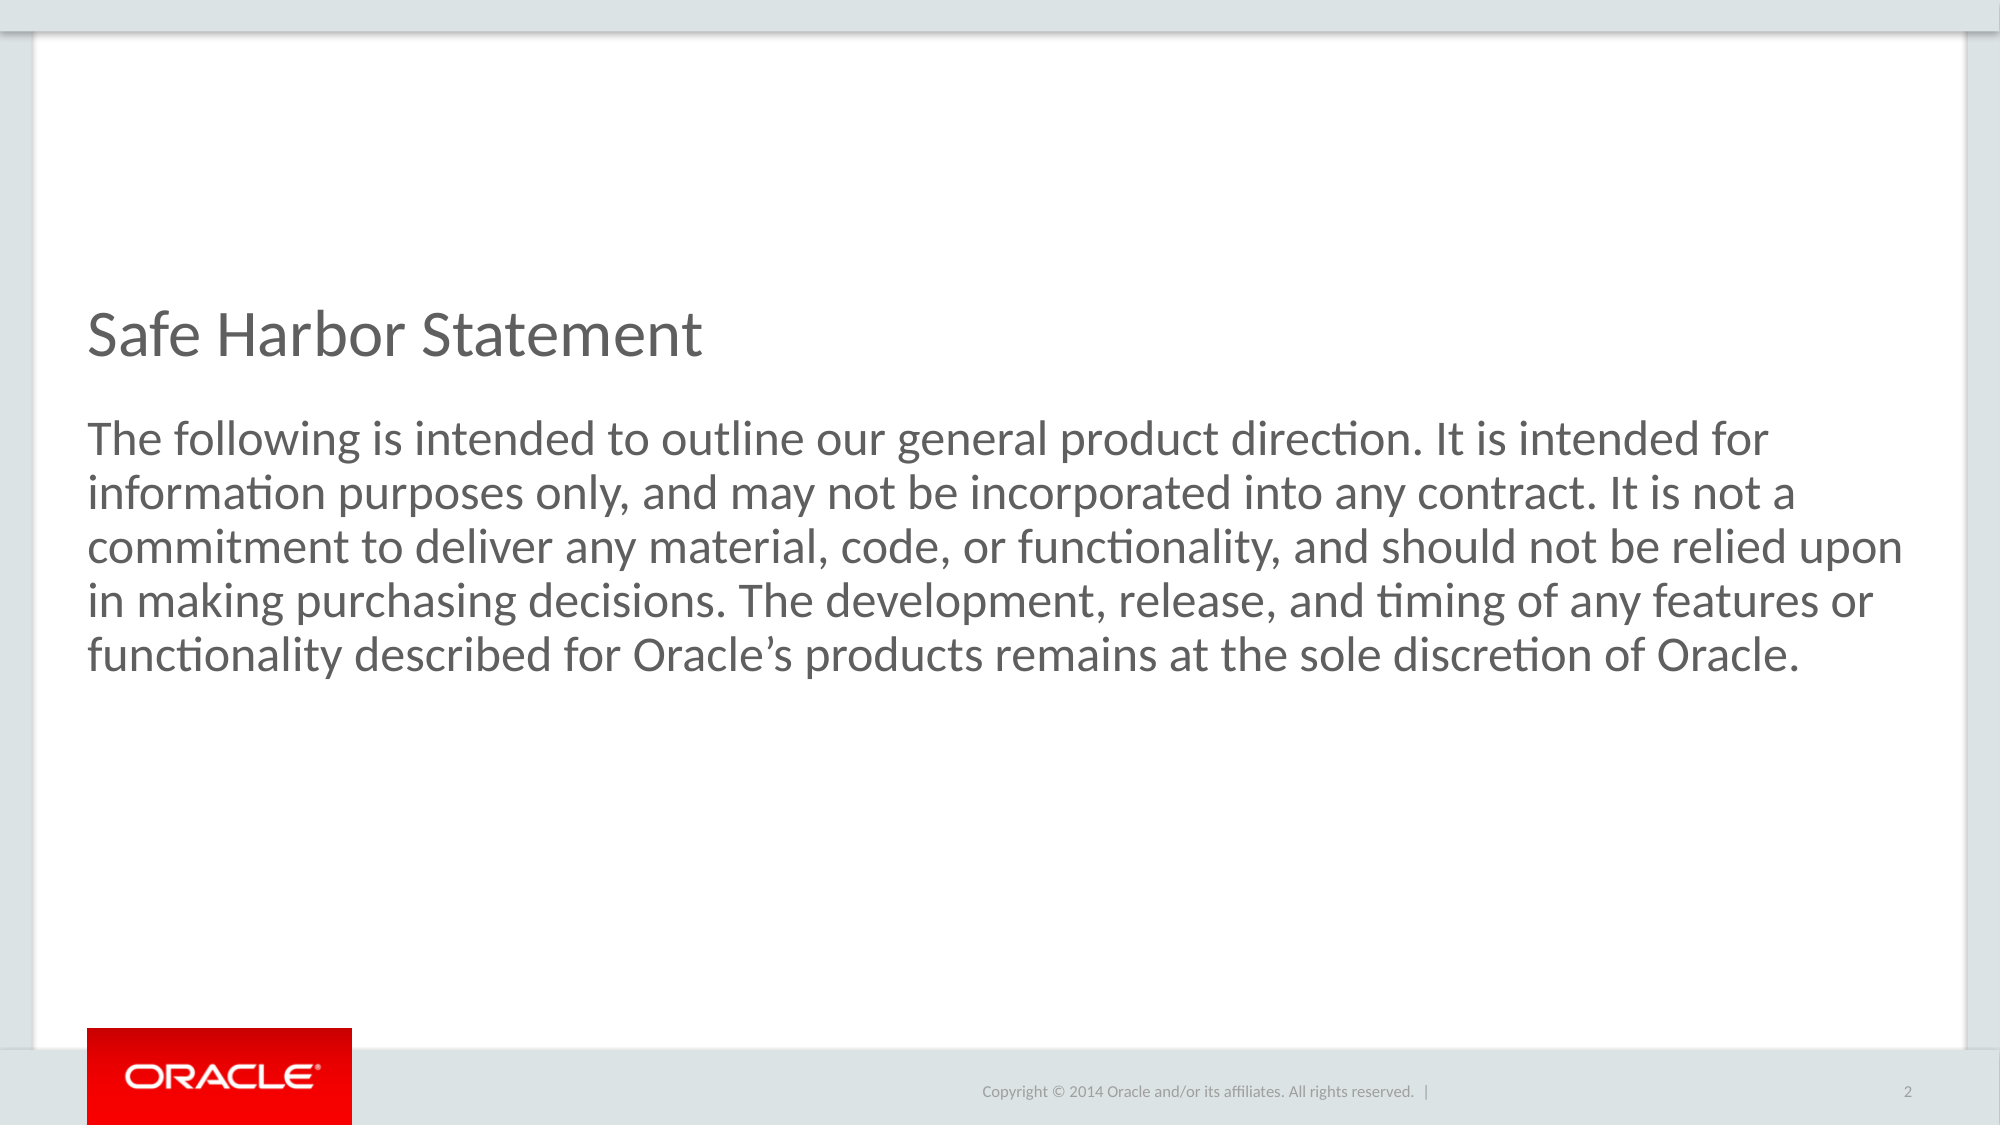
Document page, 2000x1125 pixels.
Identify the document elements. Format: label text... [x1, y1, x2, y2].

slide_number 2 [1849, 1075, 1913, 1106]
picture [87, 1028, 352, 1125]
